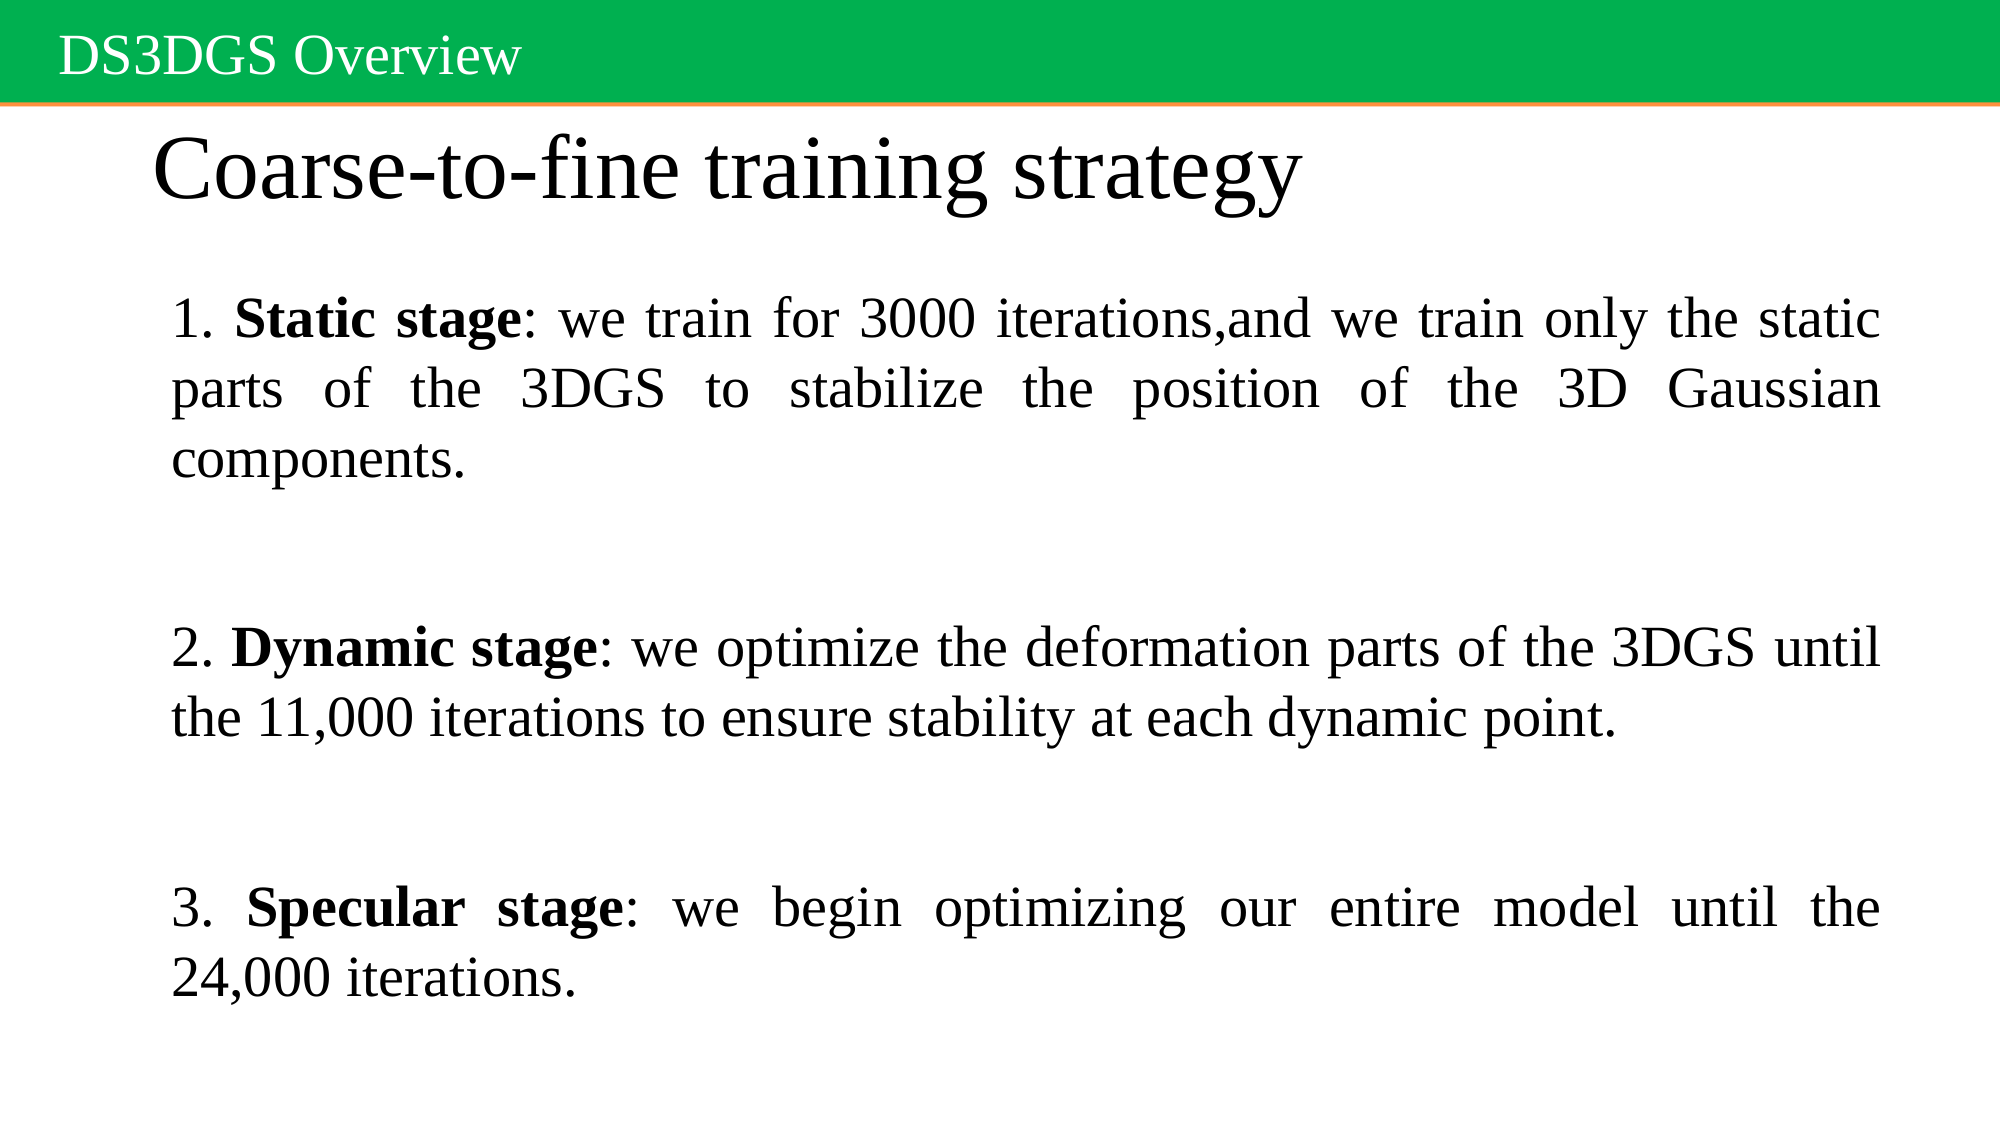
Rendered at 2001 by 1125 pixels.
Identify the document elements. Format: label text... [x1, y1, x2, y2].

text_box DS3DGS Overview [0, 0, 2000, 103]
text_box 1. Static stage: we train for 3000 iterations,and we train only the static parts of the 3DGS to stabilize the position of the 3D Gaussian components. 2. Dynamic stage: we optimize the deformation parts of the 3DGS until the 11,000 iterations to ensure stability at each dynamic point. 3. Specular stage: we begin optimizing our entire model until the 24,000 iterations. [137, 271, 1898, 1016]
title Coarse-to-fine training strategy [137, 107, 1863, 271]
